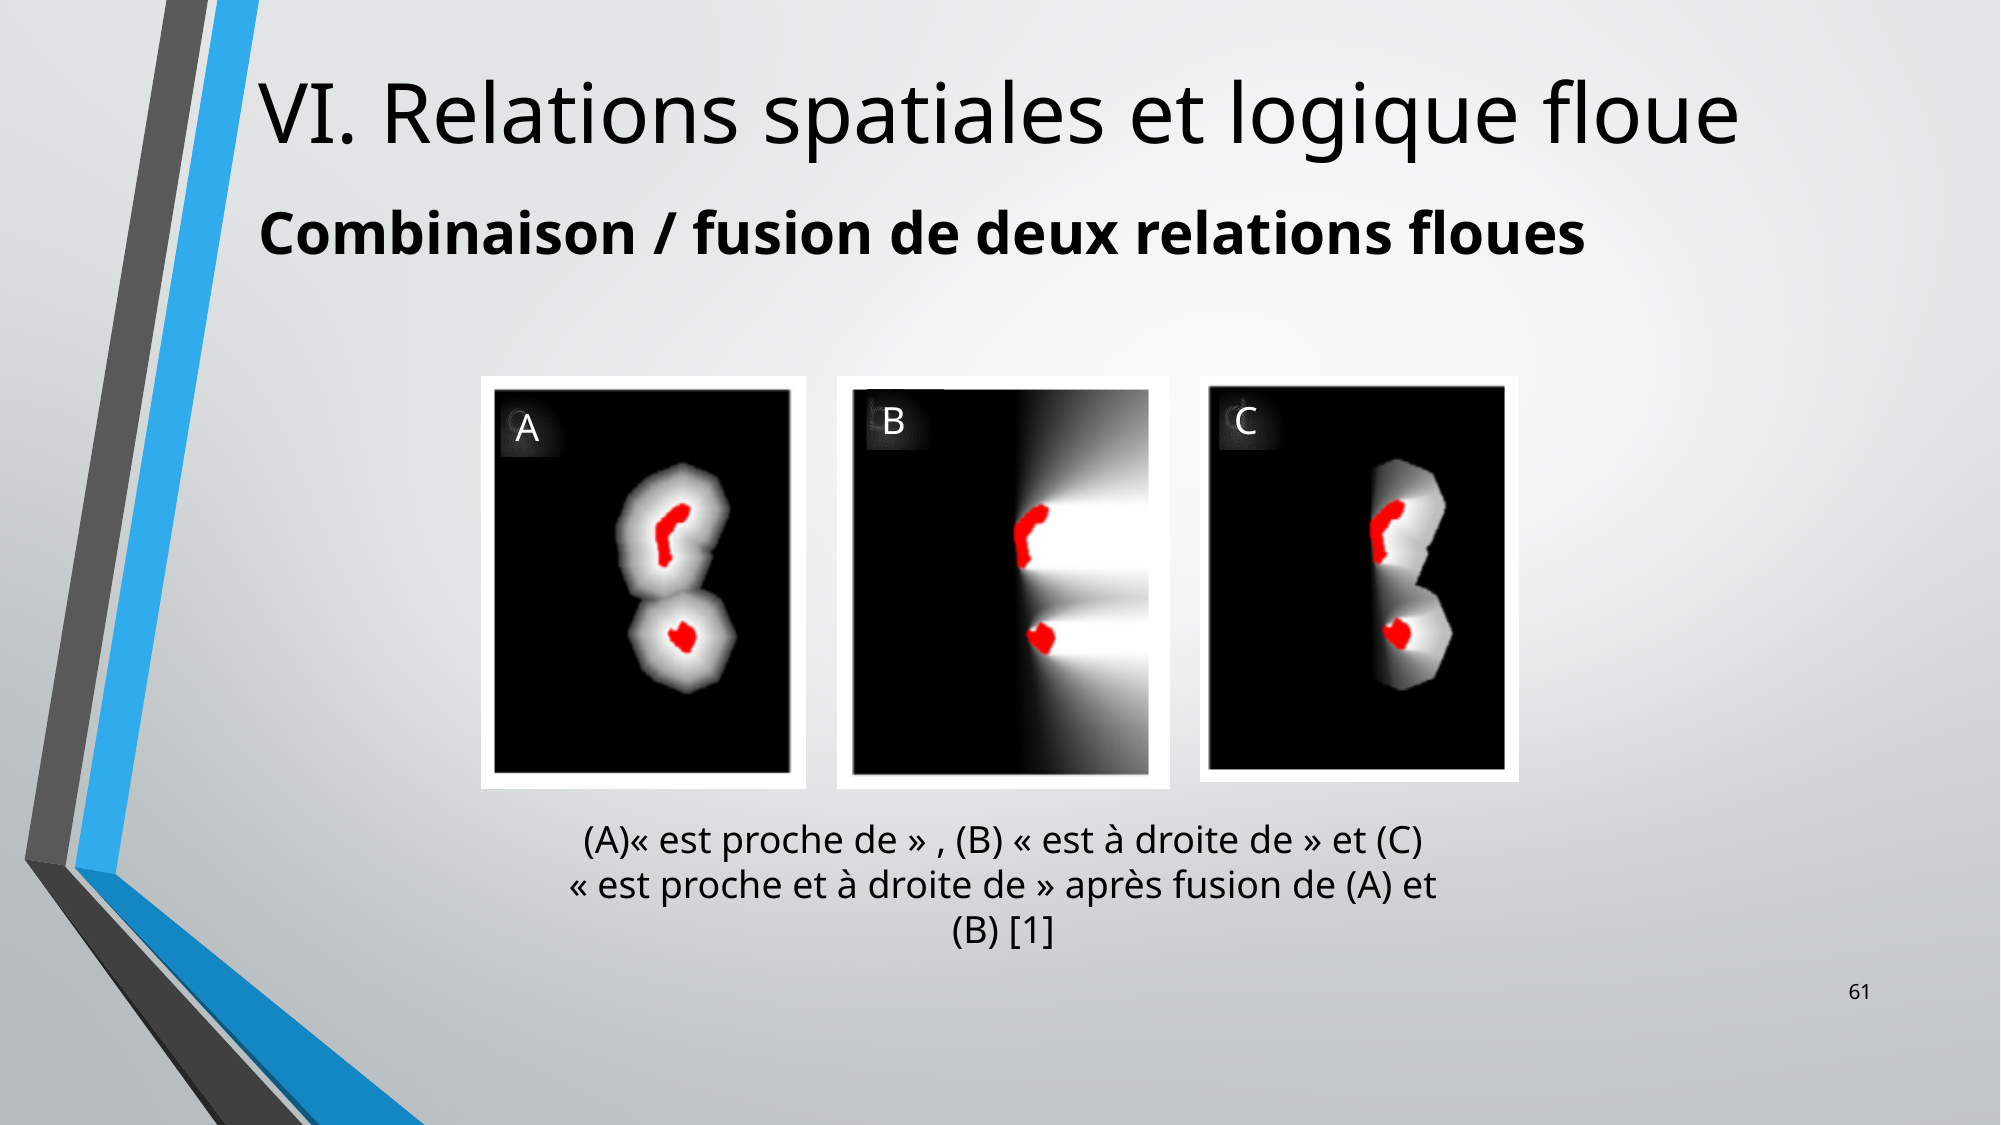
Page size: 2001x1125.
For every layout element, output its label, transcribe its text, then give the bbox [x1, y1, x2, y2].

title VI. Relations spatiales et logique floue [243, 51, 1887, 188]
picture [837, 375, 1170, 789]
text_box (A)« est proche de » , (B) « est à droite de » et (C) « est proche et à droite de » après fusion de (A) et (B) [1] [540, 809, 1466, 959]
list Combinaison / fusion de deux relations floues [243, 188, 1979, 1023]
picture [480, 375, 807, 789]
picture [1200, 375, 1519, 782]
slide_number 61 [1796, 962, 1887, 1023]
